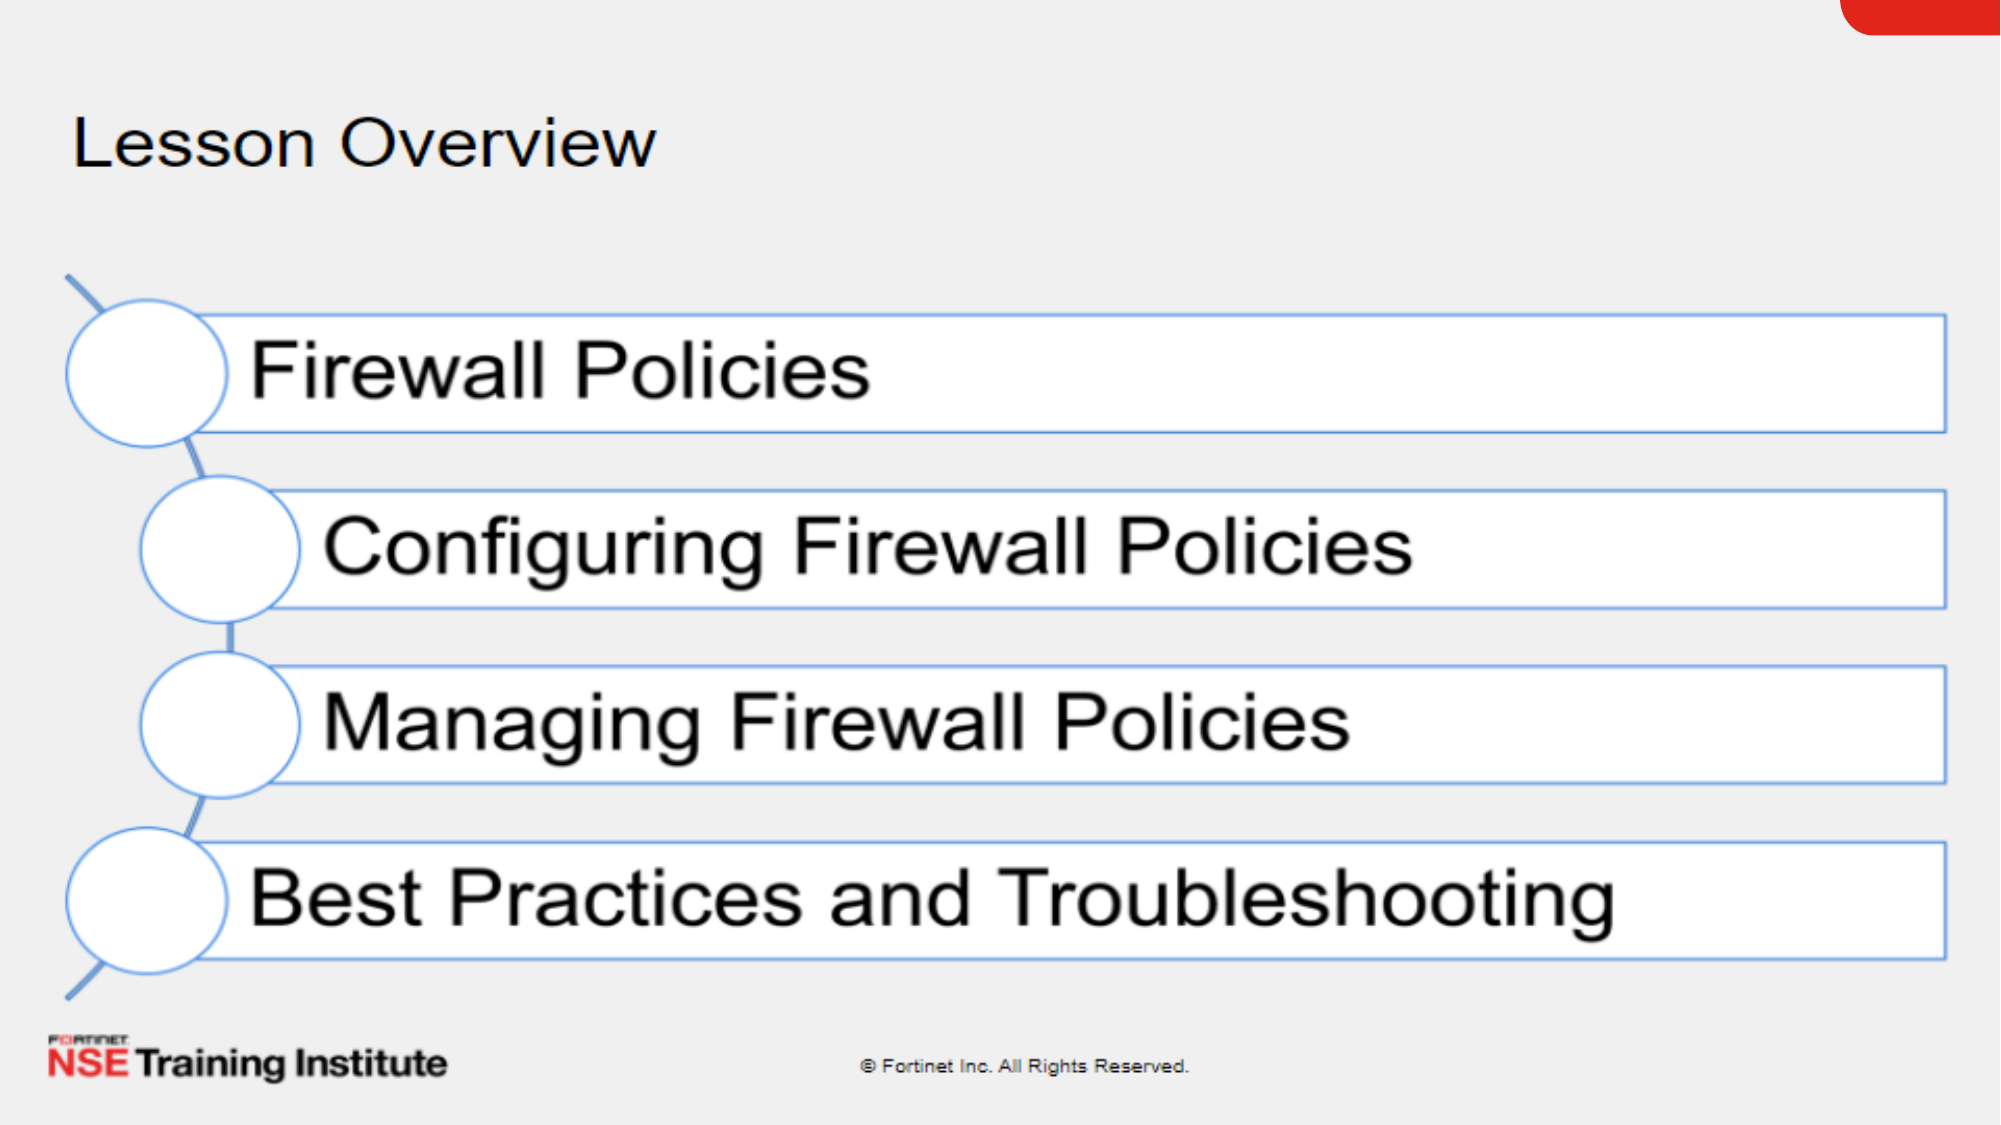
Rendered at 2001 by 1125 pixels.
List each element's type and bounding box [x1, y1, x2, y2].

picture [43, 106, 1964, 1092]
